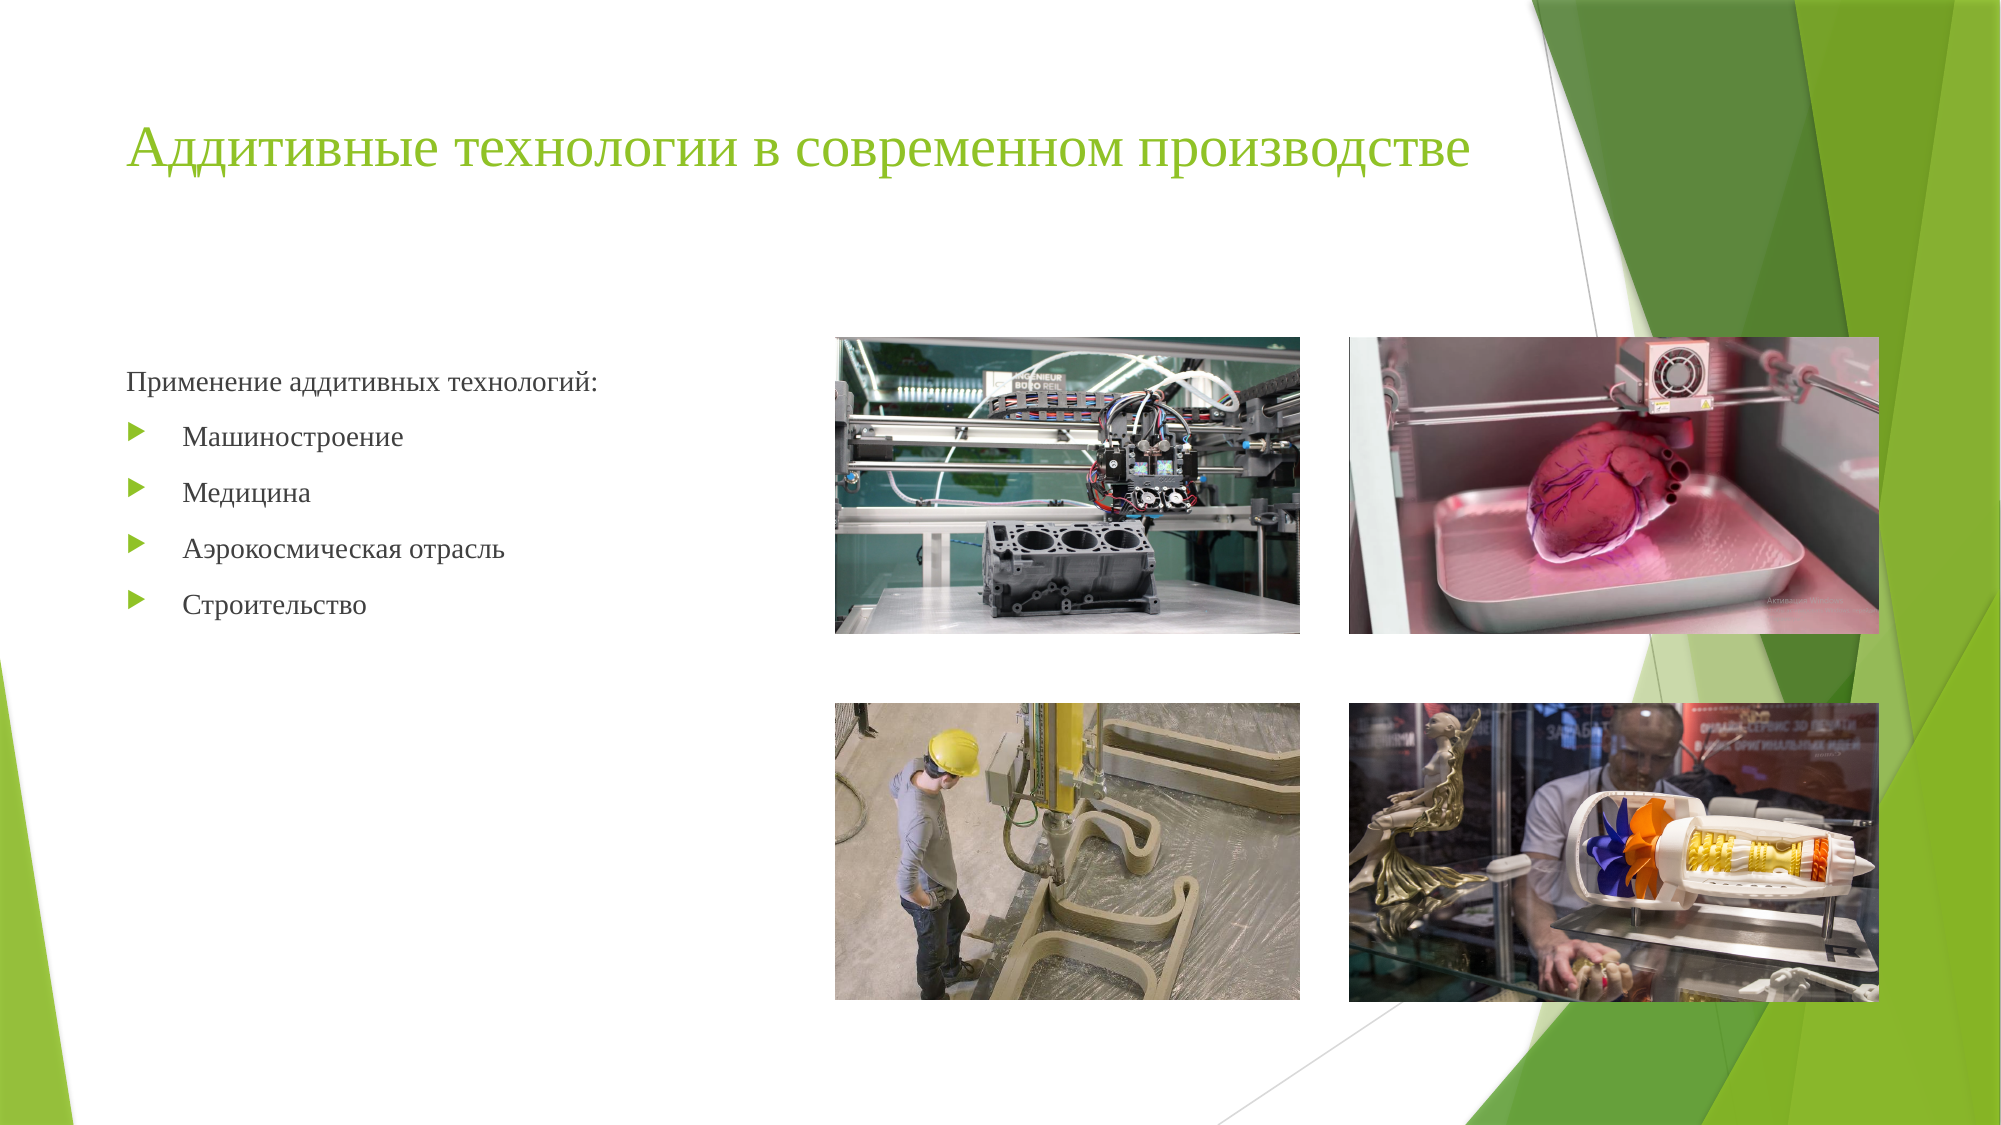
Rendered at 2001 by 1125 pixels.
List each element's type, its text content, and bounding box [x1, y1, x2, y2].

title Аддитивные технологии в современном производстве [111, 99, 1522, 317]
picture [834, 702, 1300, 1001]
picture [1349, 702, 1880, 1002]
picture [1348, 336, 1880, 635]
picture [834, 336, 1300, 635]
list Применение аддитивных технологий: Машиностроение Медицина Аэрокосмическая отрасль Строительство [111, 354, 1522, 992]
